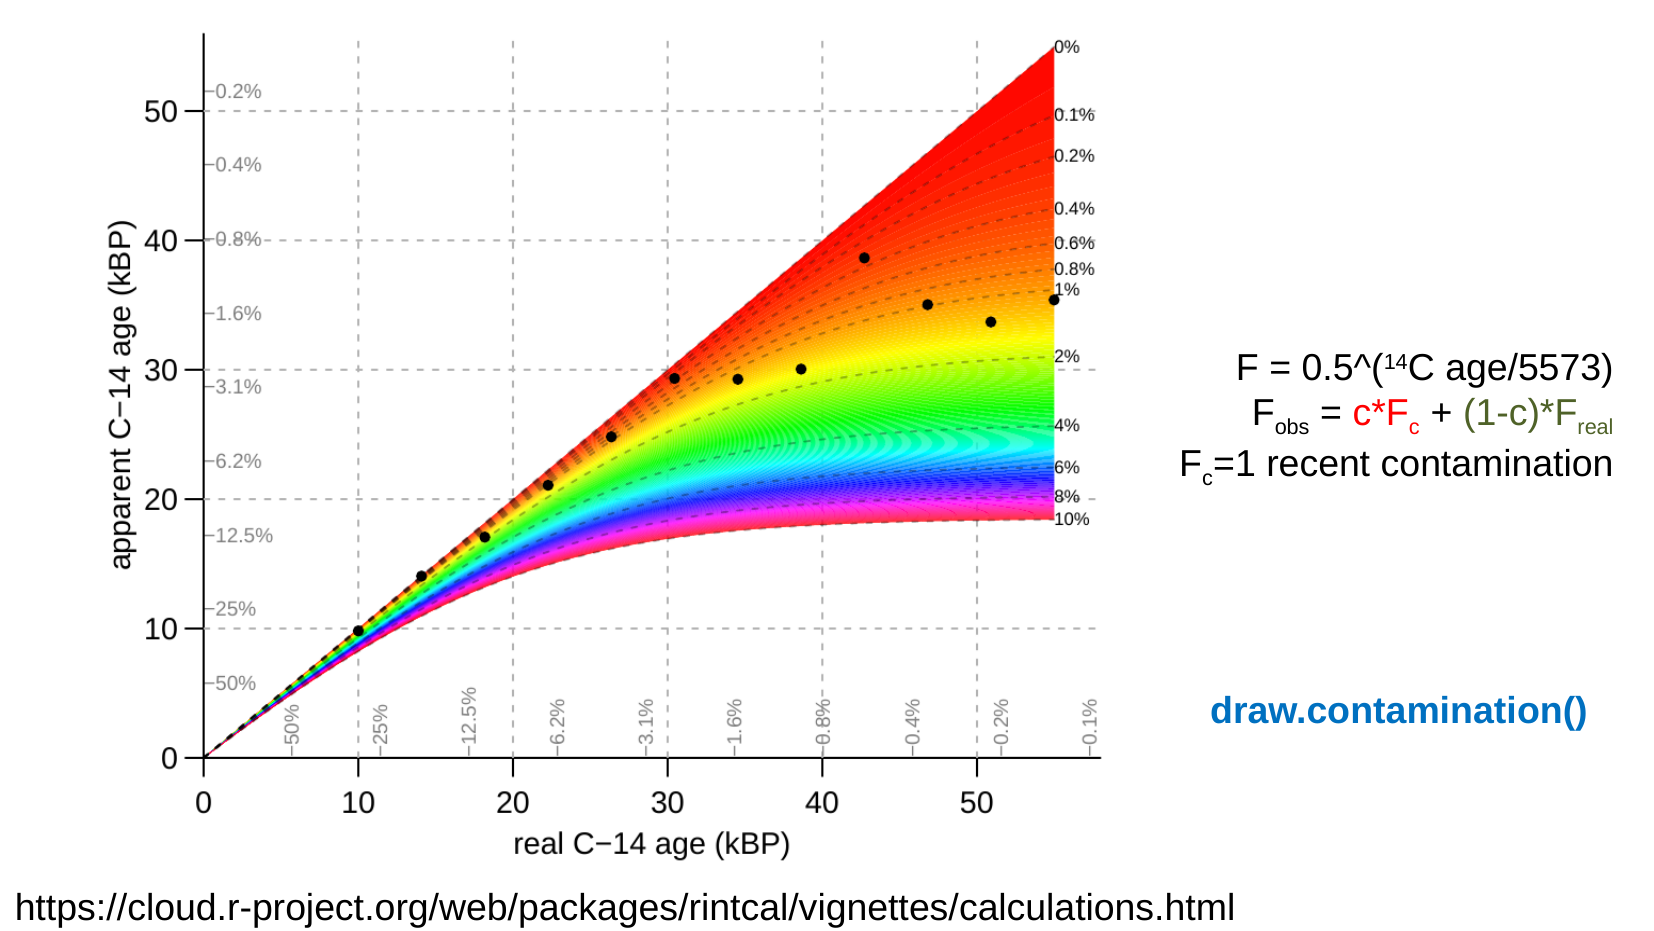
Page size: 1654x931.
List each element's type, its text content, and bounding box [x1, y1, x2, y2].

text_box draw.contamination() [1195, 678, 1604, 738]
text_box https://cloud.r-project.org/web/packages/rintcal/vignettes/calculations.html [0, 875, 1306, 931]
picture [97, 0, 1136, 870]
text_box F = 0.5^(14C age/5573) Fobs = c*Fc + (1-c)*Freal Fc=1 recent contamination [1141, 335, 1629, 498]
